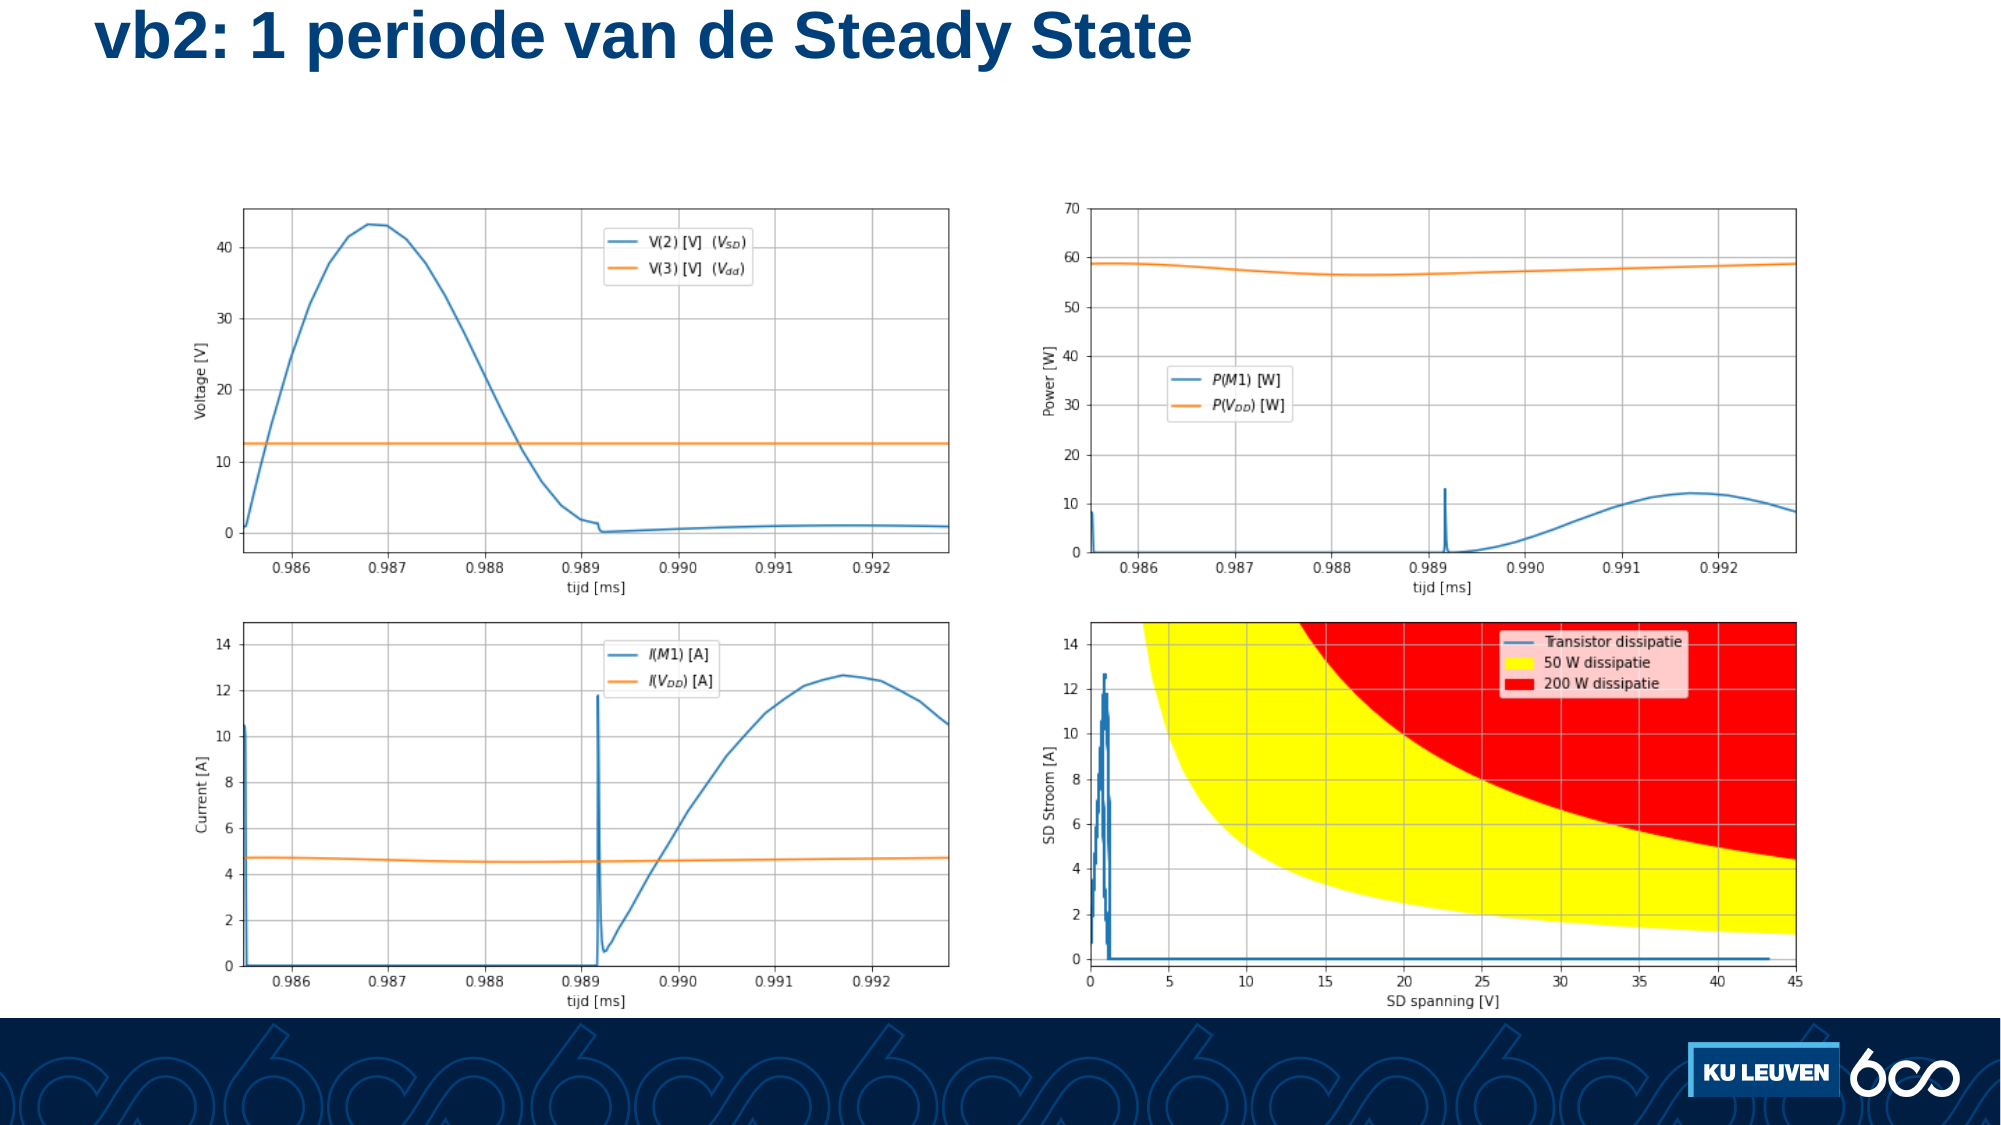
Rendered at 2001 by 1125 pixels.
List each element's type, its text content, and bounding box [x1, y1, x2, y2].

picture [0, 193, 2001, 1125]
title vb2: 1 periode van de Steady State [94, 0, 1906, 108]
